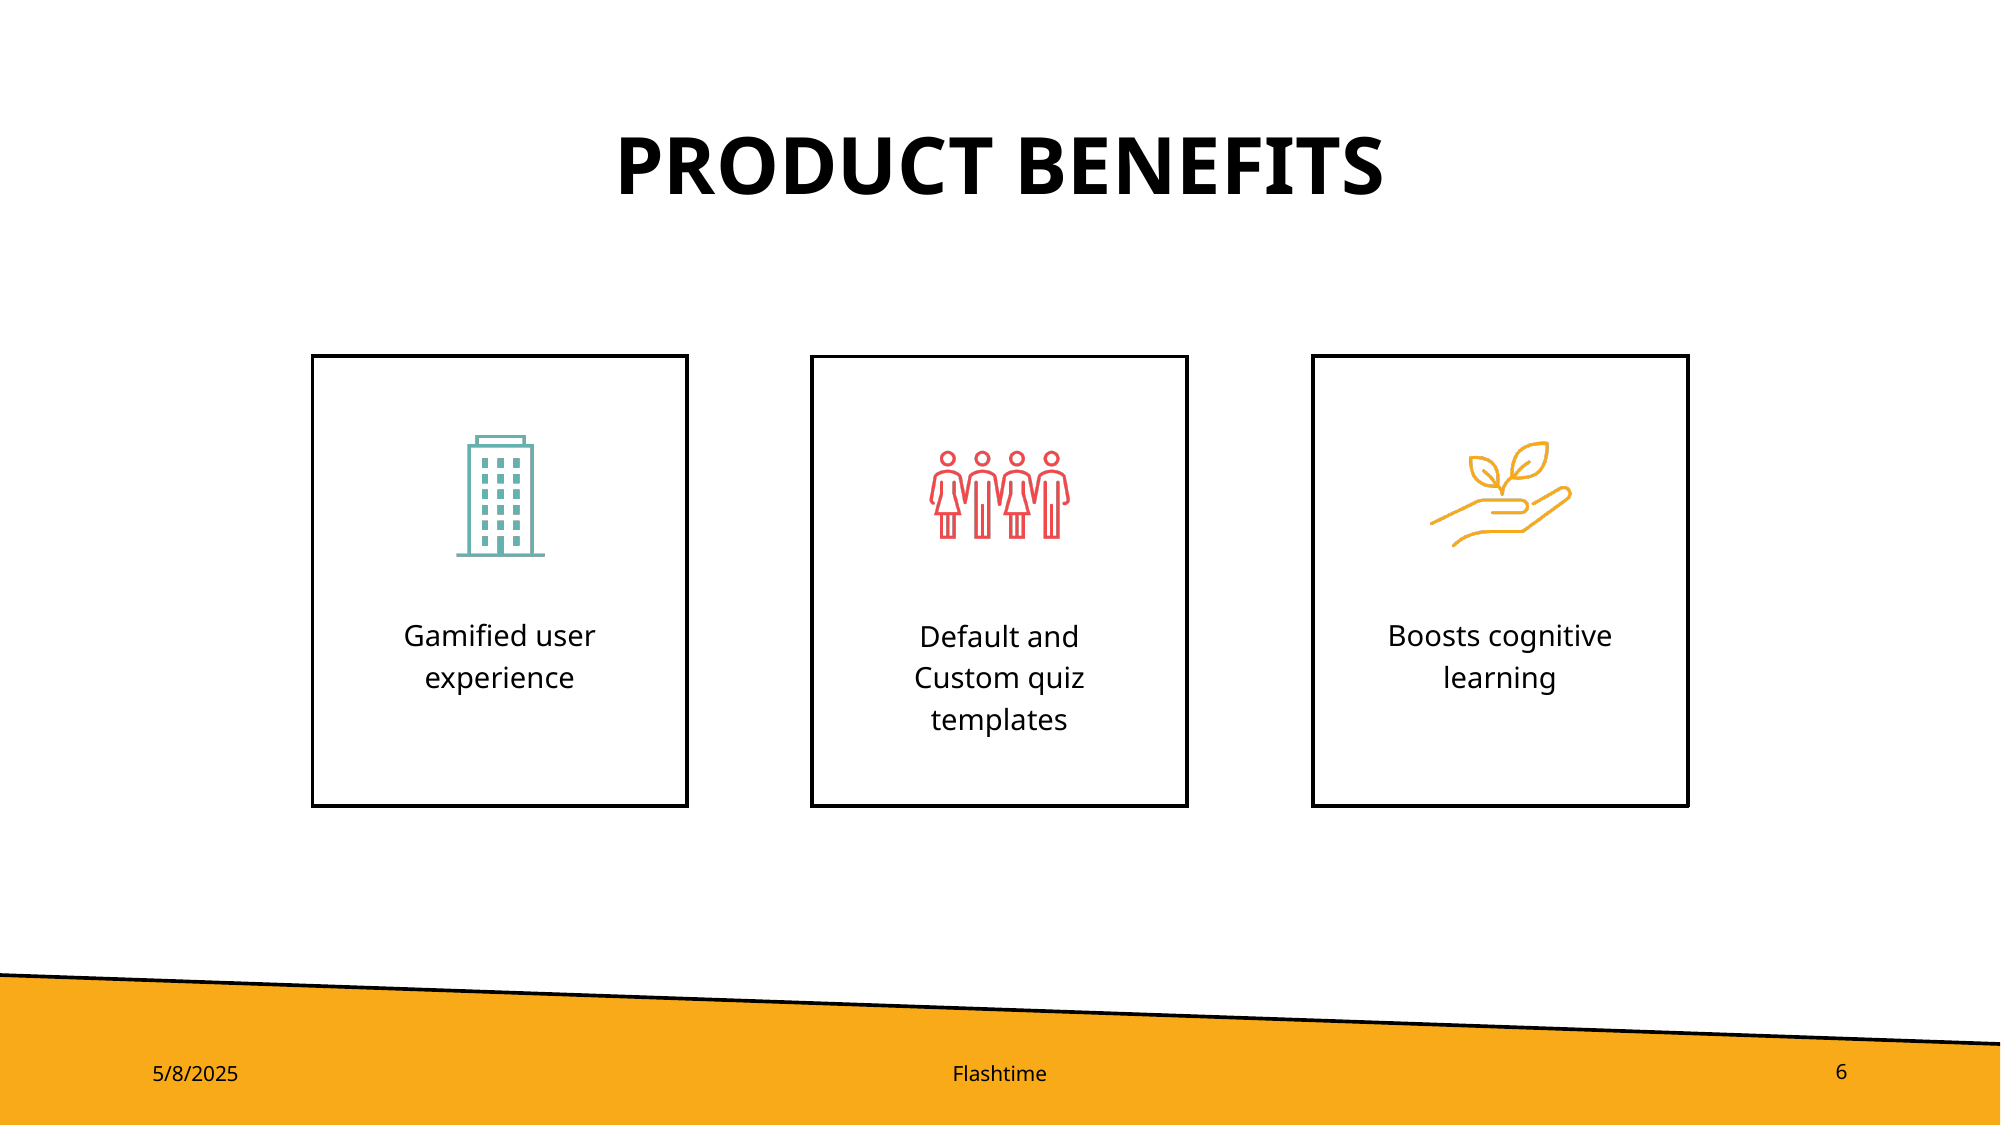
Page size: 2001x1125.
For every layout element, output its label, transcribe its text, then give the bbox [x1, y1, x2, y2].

text_box [311, 355, 688, 807]
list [924, 419, 1075, 570]
text_box [1311, 355, 1688, 807]
slide_number 6 [1412, 1042, 1863, 1103]
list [425, 419, 576, 570]
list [1425, 418, 1576, 569]
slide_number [137, 1042, 588, 1103]
title PRODUCT BENEFITS [137, 59, 1863, 278]
text_box [811, 355, 1188, 807]
footer Flashtime [662, 1042, 1338, 1103]
